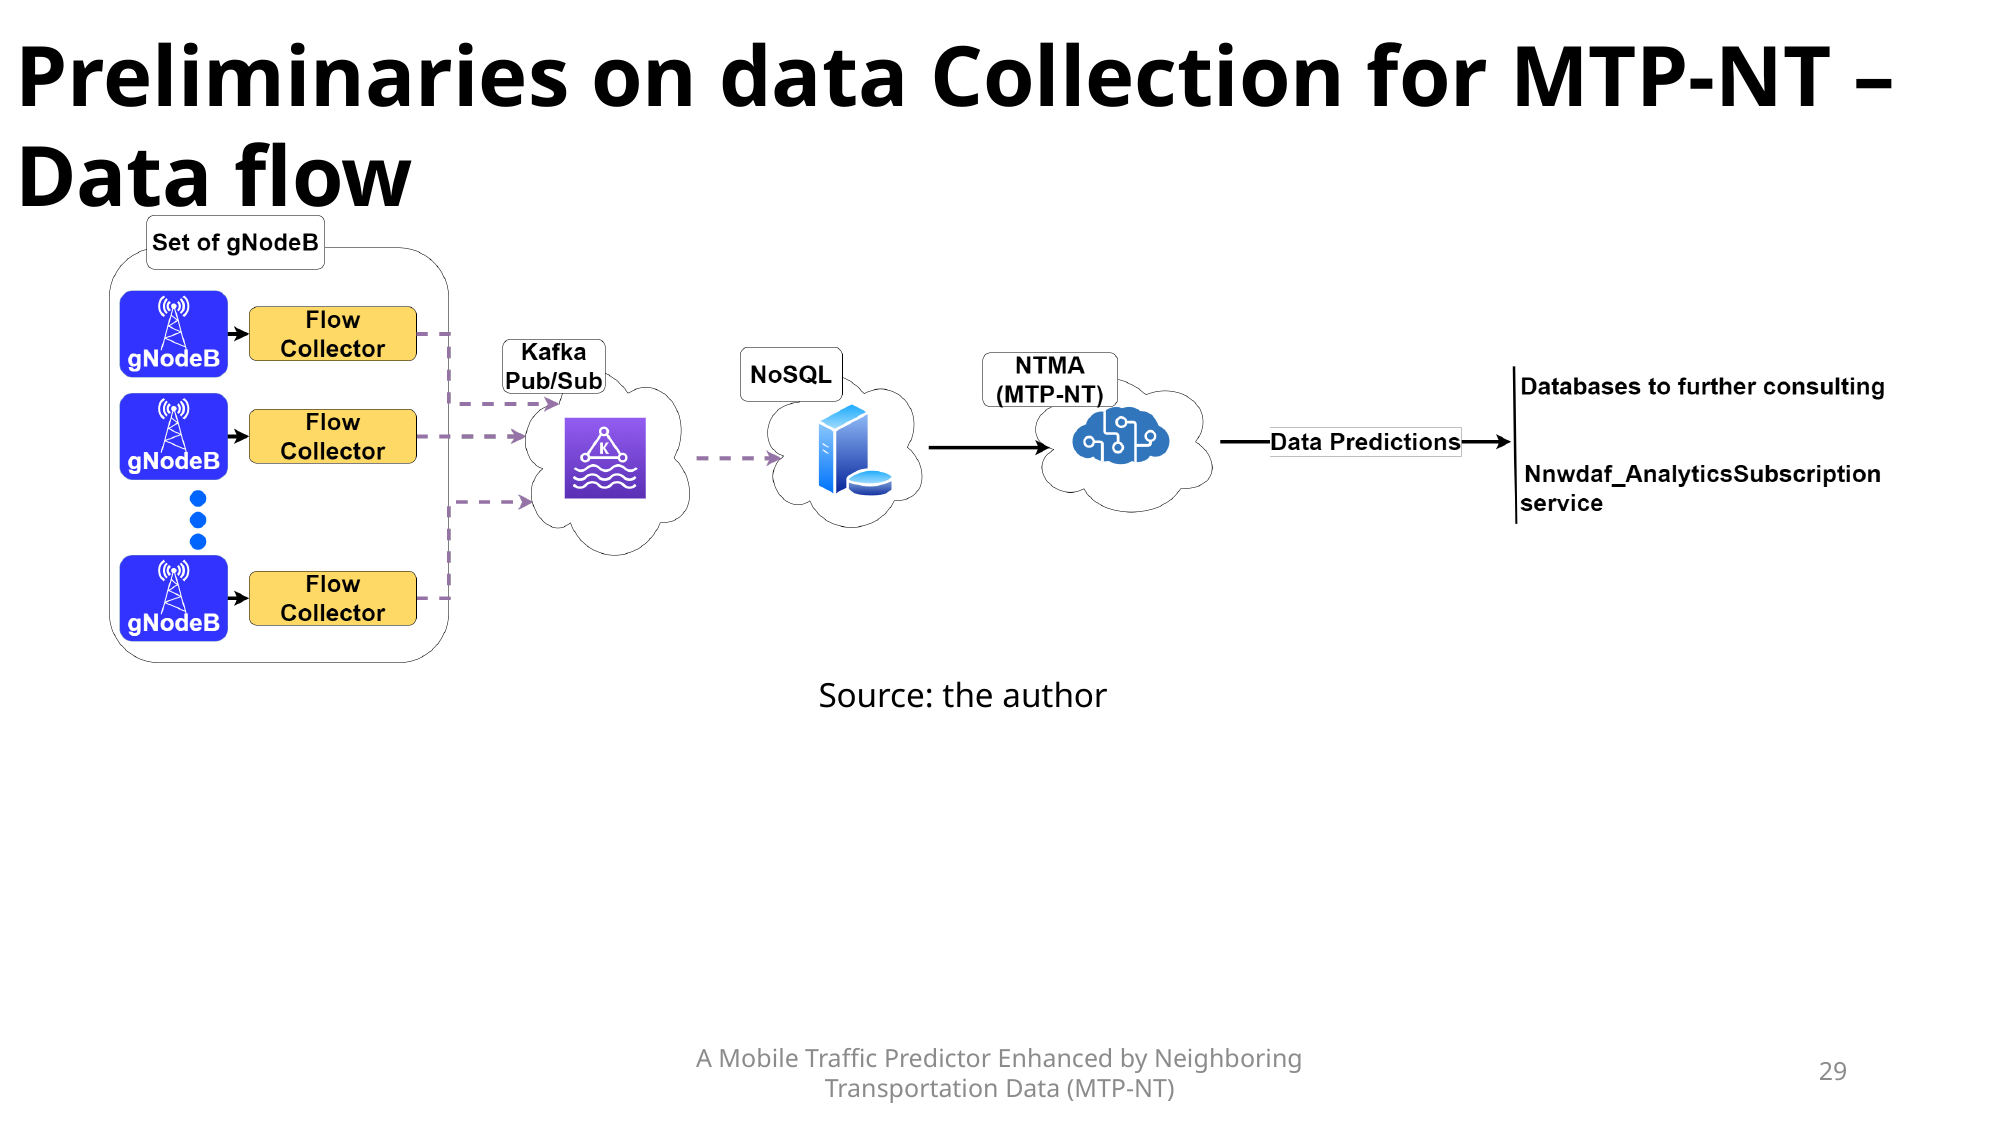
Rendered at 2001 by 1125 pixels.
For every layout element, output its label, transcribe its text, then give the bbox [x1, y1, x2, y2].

text_box Source: the author [87, 671, 1840, 752]
text_box Preliminaries on data Collection for MTP-NT – Data flow [0, 17, 1978, 230]
footer A Mobile Traffic Predictor Enhanced by Neighboring Transportation Data (MTP-NT) [662, 1042, 1338, 1103]
slide_number 29 [1412, 1042, 1863, 1103]
picture [108, 205, 1892, 663]
